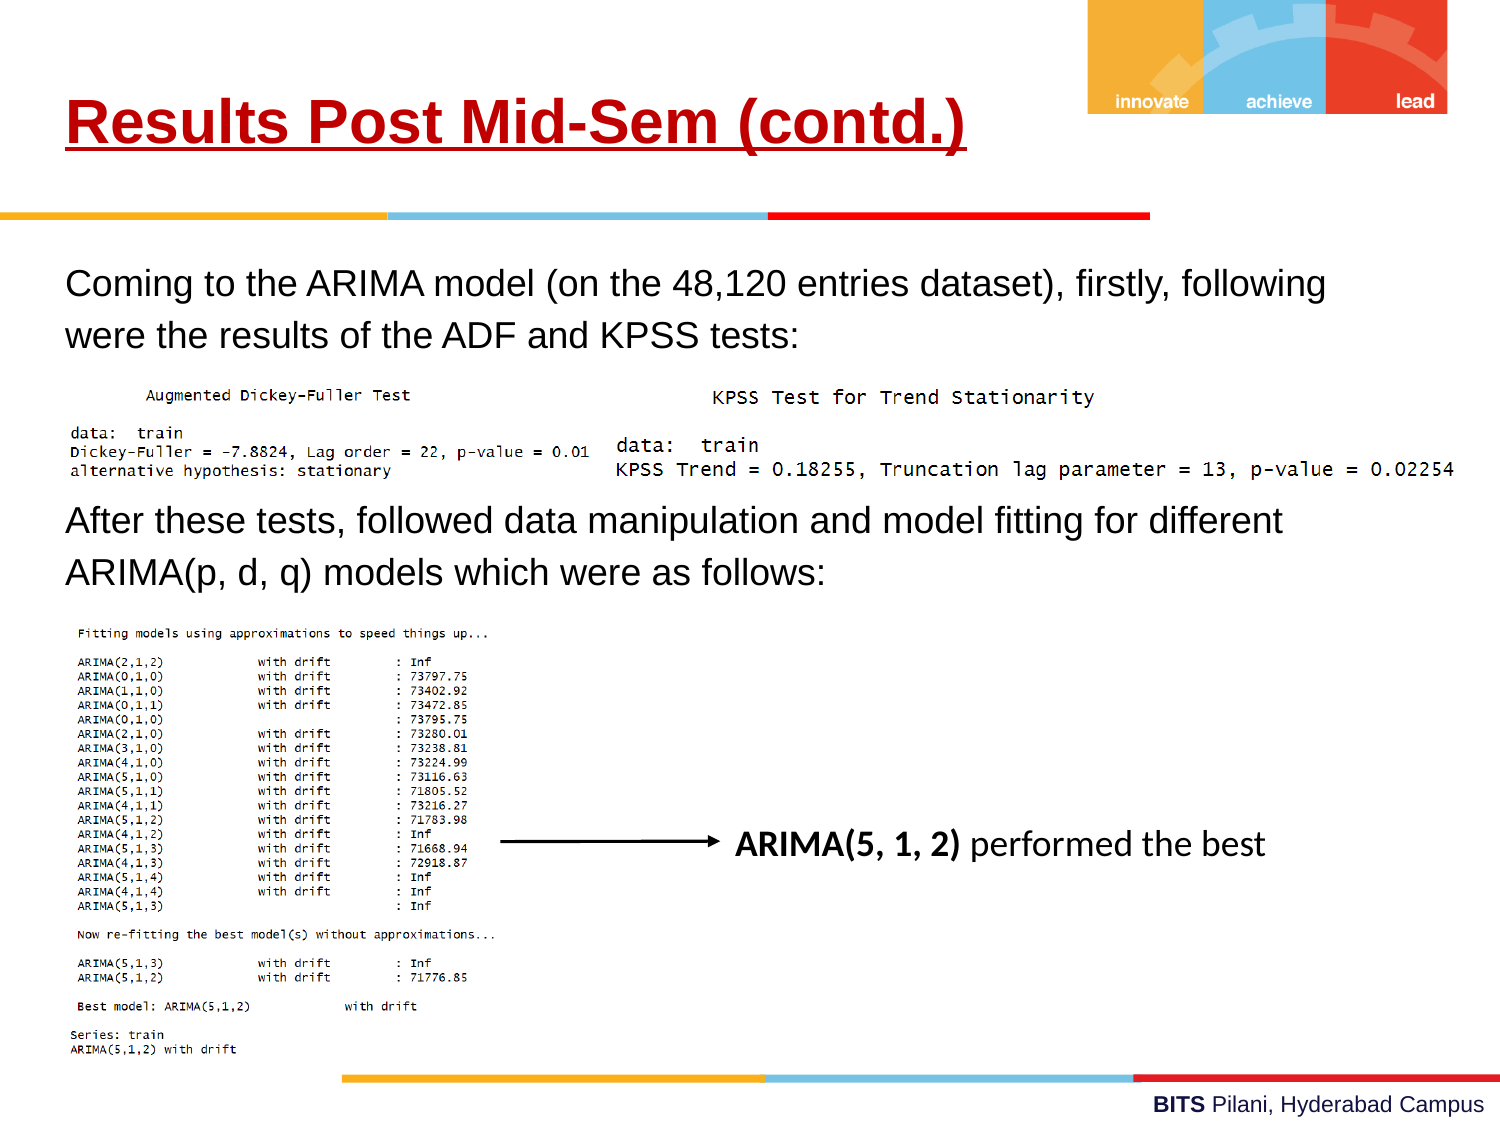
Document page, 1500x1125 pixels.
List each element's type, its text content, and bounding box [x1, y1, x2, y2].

list Coming to the ARIMA model (on the 48,120 entries dataset), firstly, following were the results of the ADF and KPSS tests: After these tests, followed data manipulation and model fitting for different ARIMA(p, d, q) models which were as follows: [50, 245, 1400, 1069]
list Results Post Mid-Sem (contd.) [50, 24, 1138, 213]
picture [66, 375, 595, 491]
text_box ARIMA(5, 1, 2) performed the best [720, 803, 1500, 879]
picture [1087, 0, 1448, 114]
picture [612, 375, 1461, 491]
picture [66, 620, 501, 1063]
